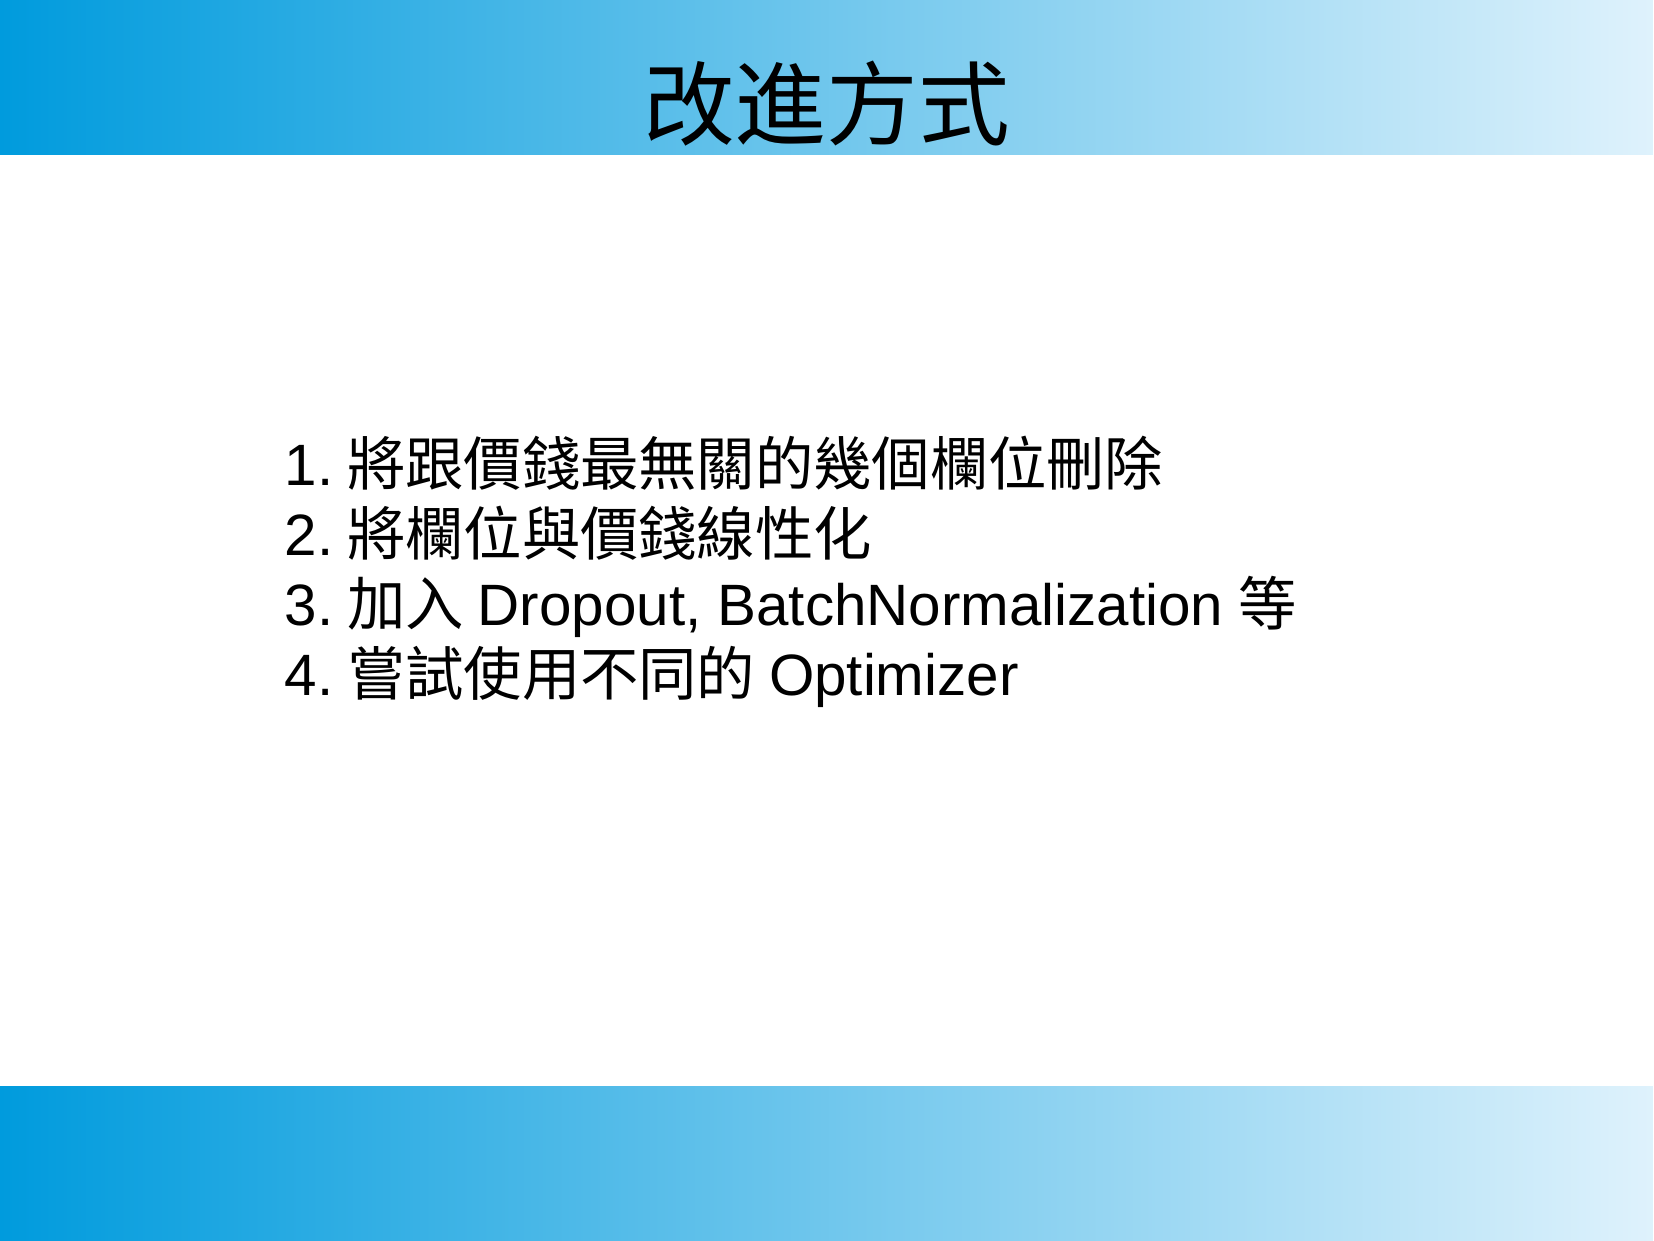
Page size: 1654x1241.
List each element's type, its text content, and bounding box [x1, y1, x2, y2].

text_box 1.將跟價錢最無關的幾個欄位刪除 2.將欄位與價錢線性化 3.加入Dropout, BatchNormalization等 4.嘗試使用不同的Optimizer [269, 420, 1313, 780]
text_box 改進方式 [82, 33, 1571, 170]
